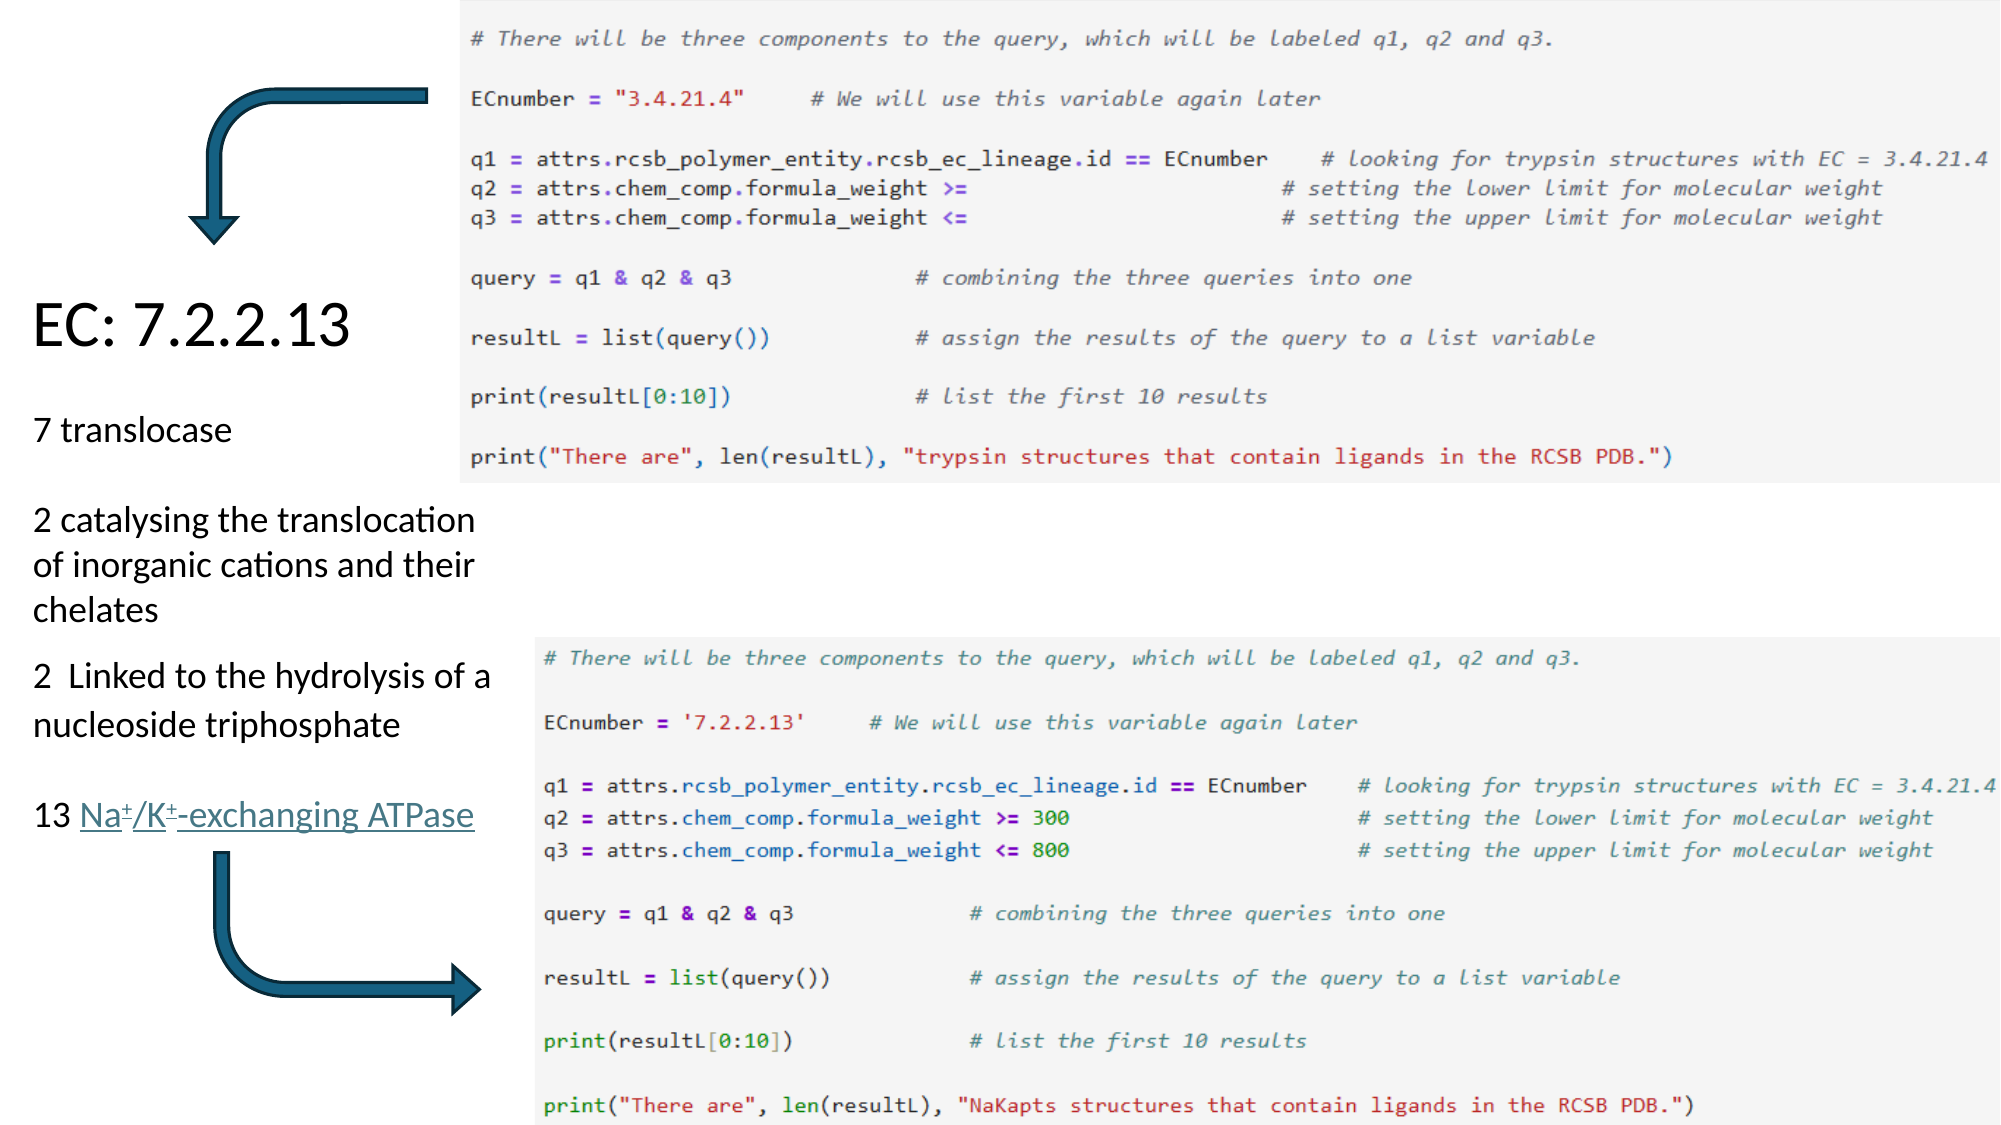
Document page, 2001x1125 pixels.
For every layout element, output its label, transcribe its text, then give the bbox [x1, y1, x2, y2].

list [534, 636, 2000, 1125]
picture [459, 0, 2000, 484]
text_box [213, 851, 482, 1017]
text_box [187, 87, 429, 246]
text_box EC: 7.2.2.13 7 translocase 2 catalysing the translocation of inorganic cations and their chelates 2 Linked to the hydrolysis of a nucleoside triphosphate 13 Na+/K+-exchanging ATPase [18, 272, 515, 843]
